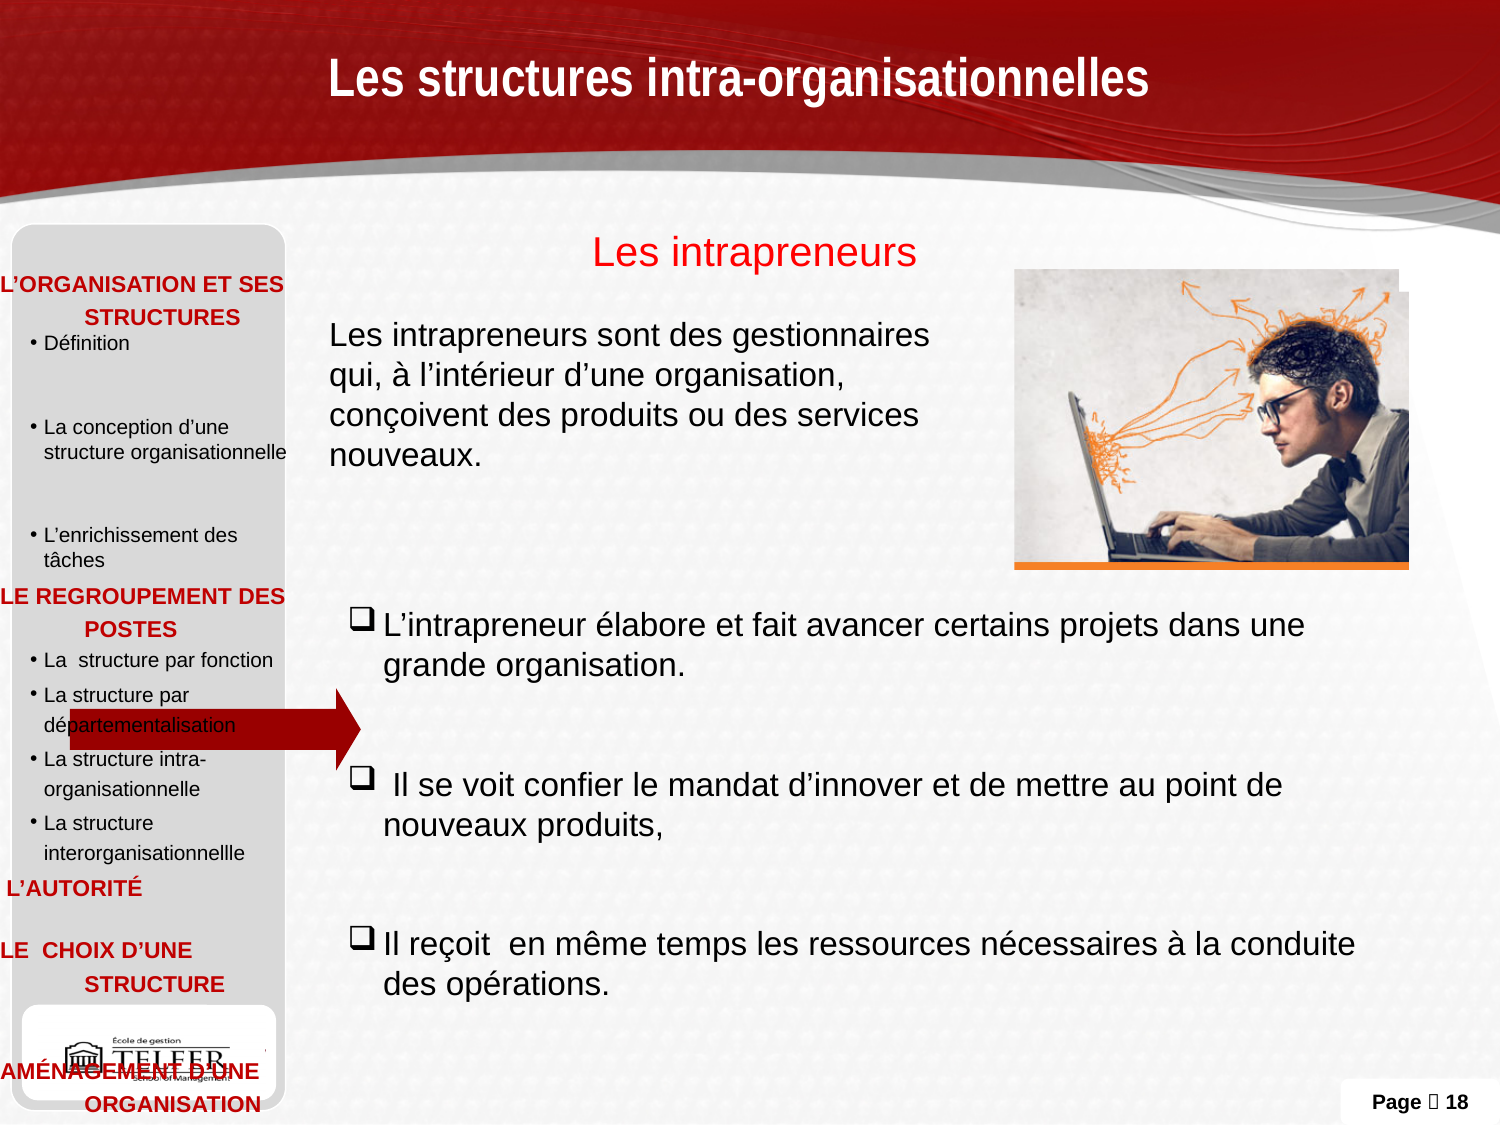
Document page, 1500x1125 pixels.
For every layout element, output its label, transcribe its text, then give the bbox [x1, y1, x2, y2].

title Les structures intra-organisationnelles [0, 0, 1480, 159]
text_box Les intrapreneurs sont des gestionnaires qui, à l’intérieur d’une organisation, conçoivent des produits ou des services nouveaux. [314, 306, 964, 481]
picture [0, 0, 1500, 1125]
picture [38, 1014, 266, 1093]
text_box L’intrapreneur élabore et fait avancer certains projets dans une grande organisation. Il se voit confier le mandat d’innover et de mettre au point de nouveaux produits, Il reçoit en même temps les ressources nécessaires à la conduite des opérations. [332, 595, 1427, 1010]
list L’organisation et ses structures Définition La conception d’une structure organisationnelle L’enrichissement des tâches Le regroupement des postes La structure par fonction La structure par départementalisation La structure intra-organisationnelle La structure interorganisationnellle L’autorité Le choix d’une structure Aménagement d’une organisation [0, 232, 290, 1003]
text_box [290, 688, 361, 771]
text_box Les intrapreneurs [577, 217, 1017, 283]
